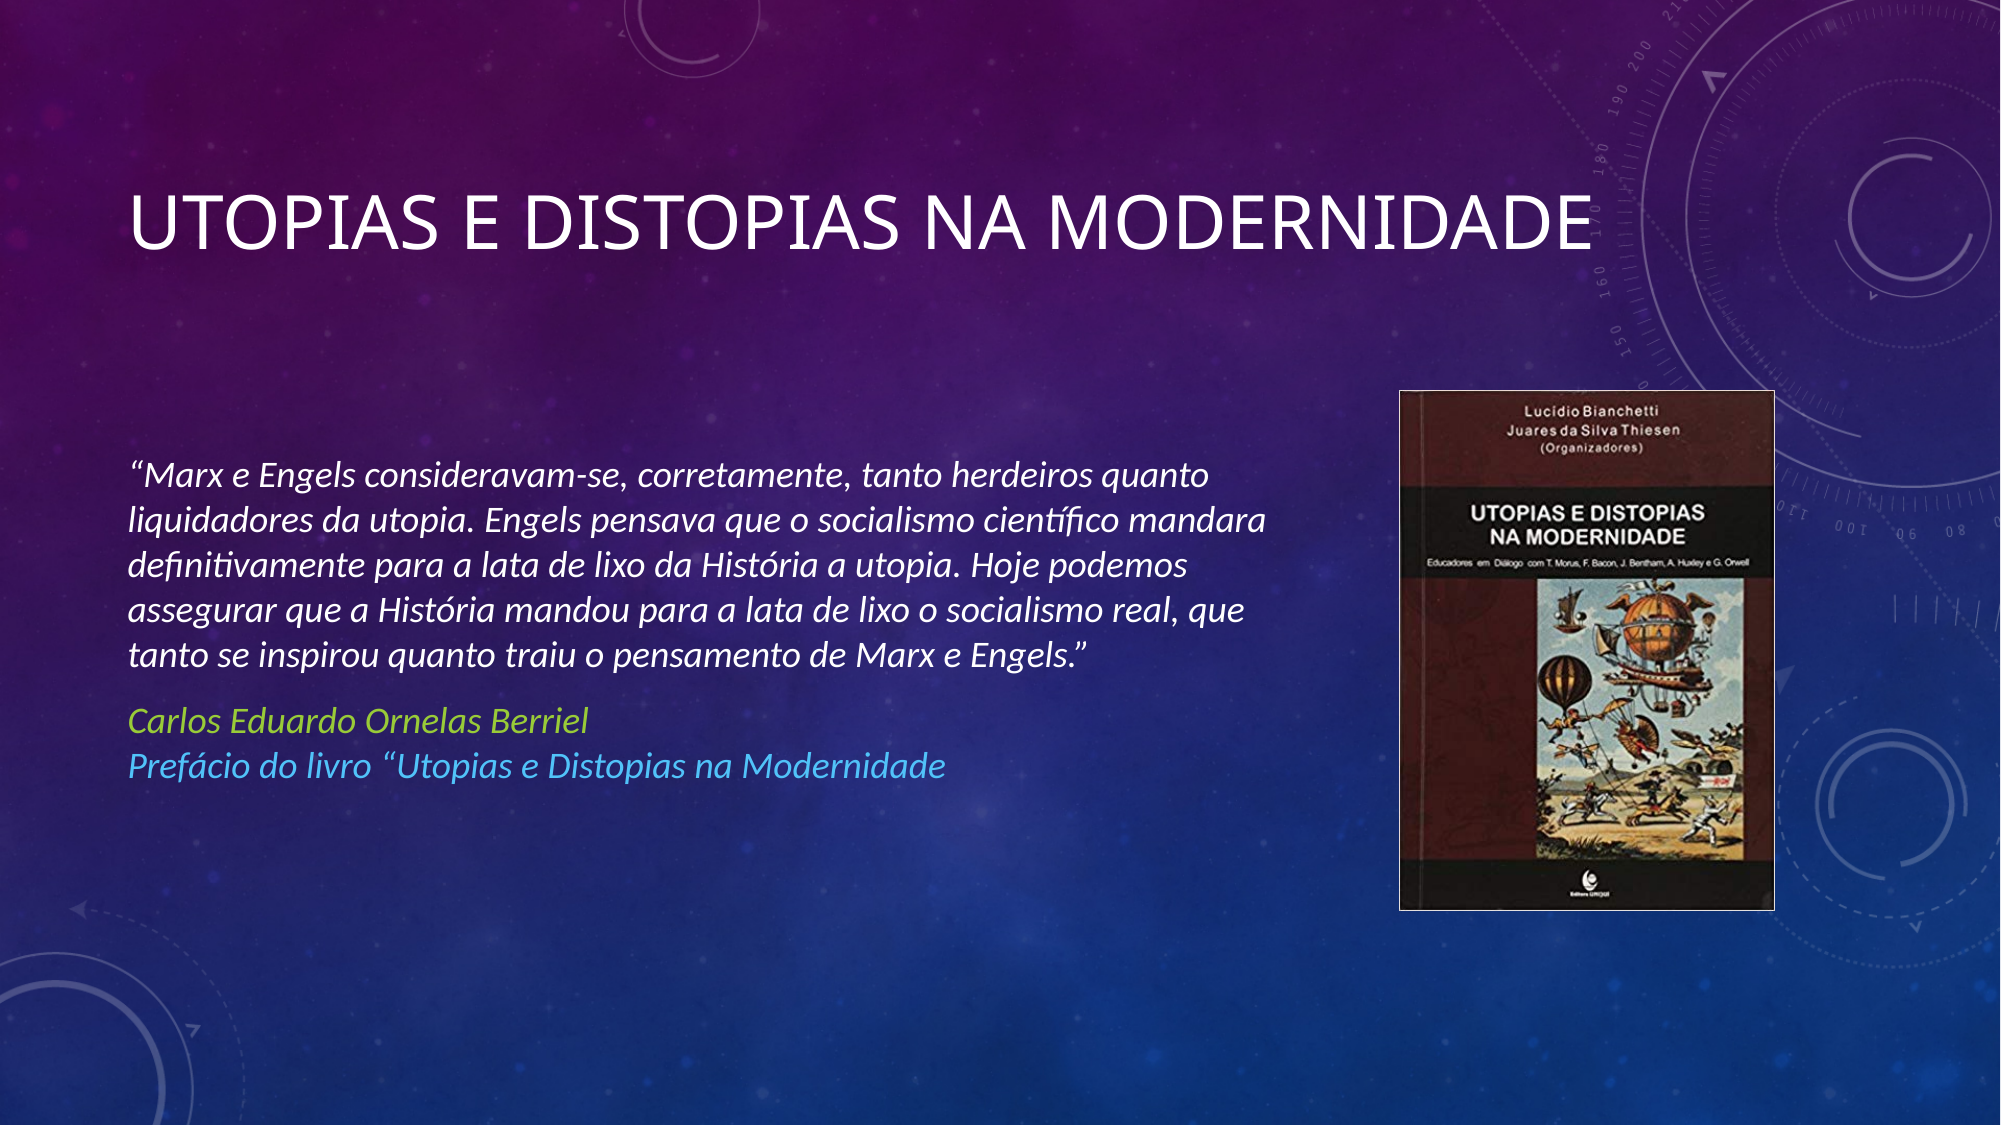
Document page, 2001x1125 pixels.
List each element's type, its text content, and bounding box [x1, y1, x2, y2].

picture [0, 0, 2001, 1125]
title Utopias e Distopias na Modernidade [112, 99, 1775, 339]
list “Marx e Engels consideravam-se, corretamente, tanto herdeiros quanto liquidadores da utopia. Engels pensava que o socialismo científico mandara definitivamente para a lata de lixo da História a utopia. Hoje podemos assegurar que a História mandou para a lata de lixo o socialismo real, que tanto se inspirou quanto traiu o pensamento de Marx e Engels.” Carlos Eduardo Ornelas Berriel Prefácio do livro “Utopias e Distopias na Modernidade [112, 351, 1335, 950]
